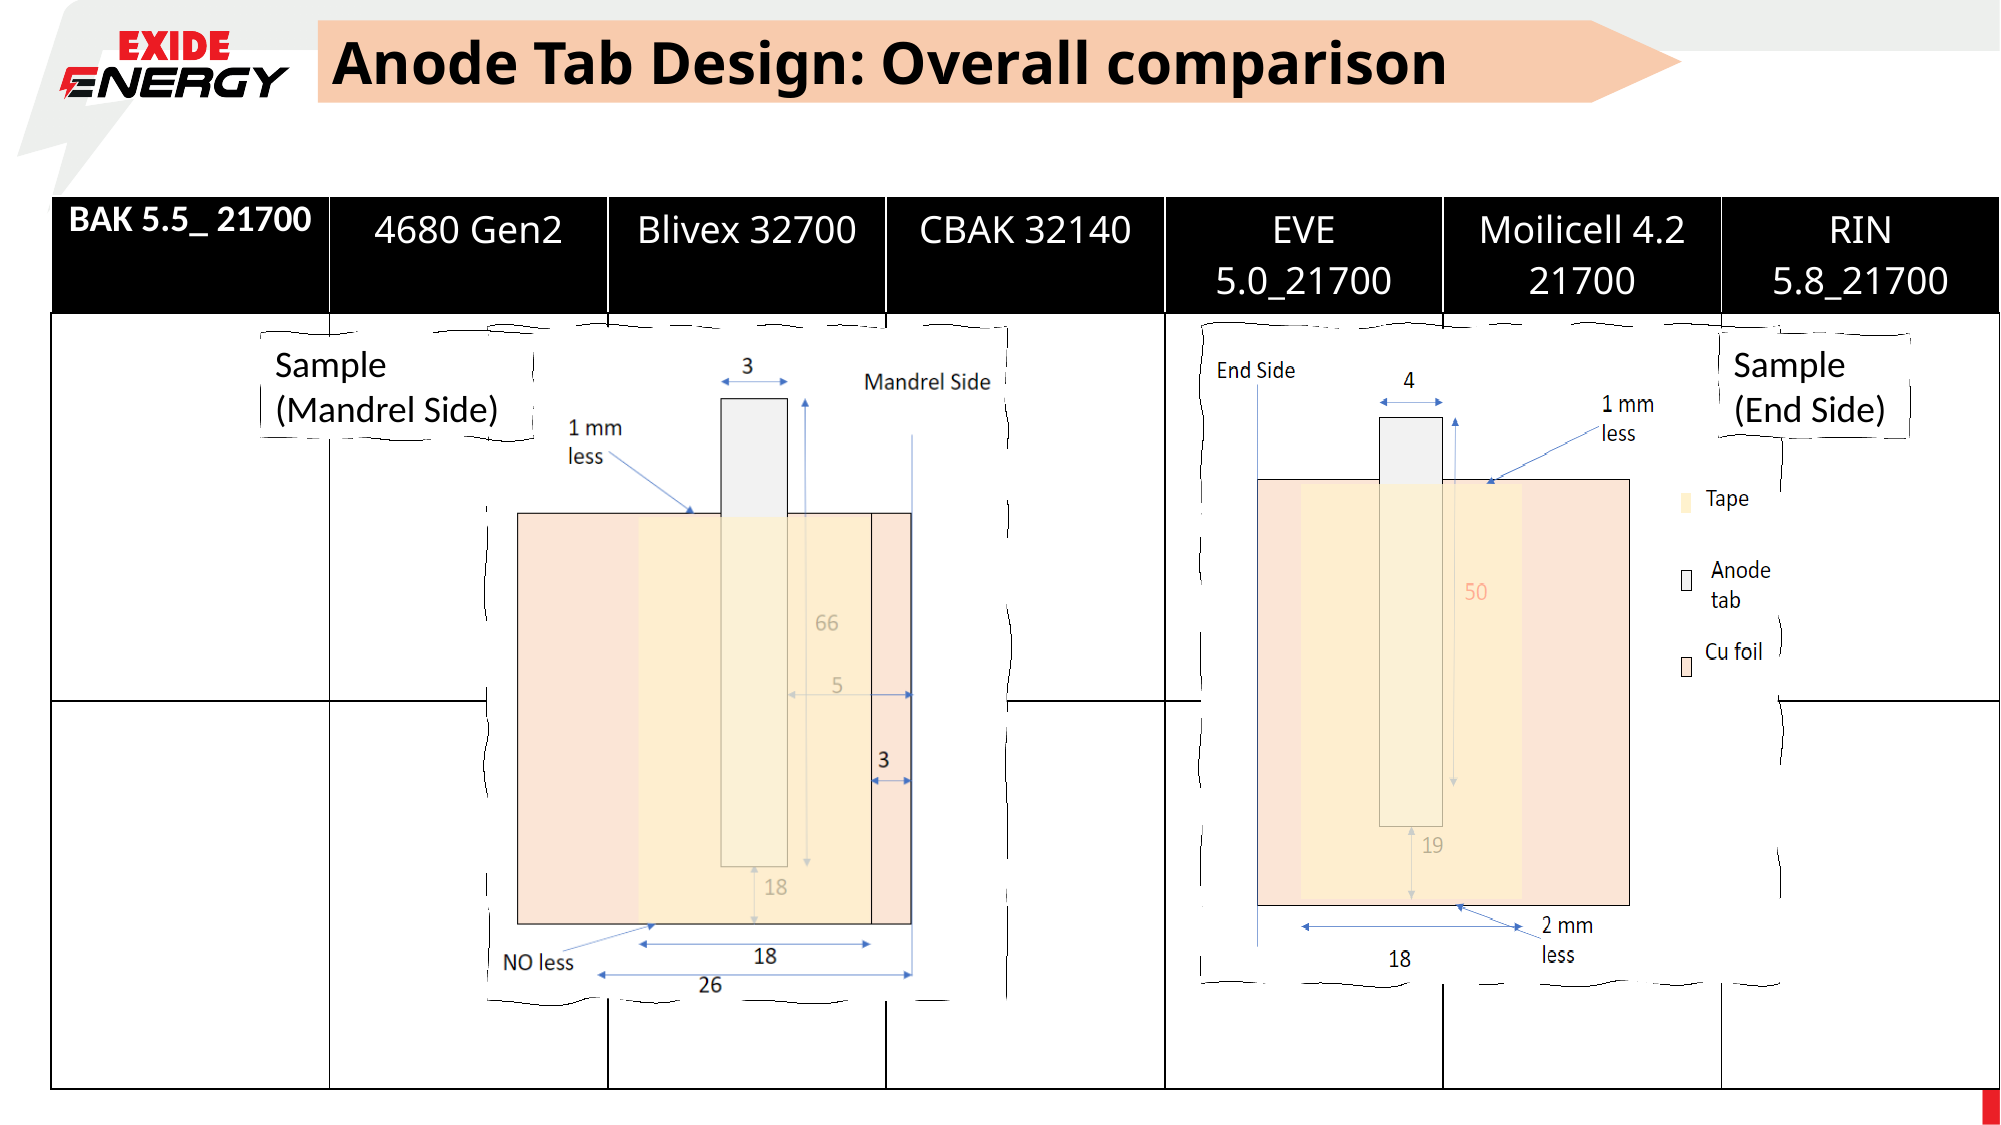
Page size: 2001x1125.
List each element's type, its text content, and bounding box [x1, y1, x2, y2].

table_header Moilicell 4.2 21700 [1444, 197, 1721, 312]
table_header Blivex 32700 [609, 197, 885, 312]
table_header BAK 5.5_ 21700 [52, 197, 329, 312]
table_cell [1166, 314, 1442, 700]
table_header EVE 5.0_21700 [1166, 197, 1442, 312]
picture [17, 0, 2000, 214]
table_cell [330, 702, 607, 1088]
table_cell [609, 314, 885, 326]
table_cell [1444, 314, 1721, 325]
table_cell [52, 314, 329, 700]
table_cell [887, 314, 1164, 700]
text_box Sample (Mandrel Side) [258, 328, 487, 441]
table_cell [330, 437, 487, 700]
table_cell [609, 1001, 885, 1088]
table_header 4680 Gen2 [330, 197, 607, 312]
table_cell [330, 314, 607, 335]
picture [1982, 1090, 2000, 1125]
text_box Sample (End Side) [1780, 332, 1912, 439]
picture [487, 326, 1007, 1001]
table_cell [1722, 314, 1999, 700]
table_header CBAK 32140 [887, 197, 1164, 312]
picture [1201, 325, 1780, 984]
table_cell [1166, 702, 1442, 1088]
table_cell [1444, 984, 1721, 1088]
text_box Anode Tab Design: Overall comparison [317, 20, 1682, 103]
table_cell [887, 702, 1164, 1088]
table_cell [52, 702, 329, 1088]
table_cell [1722, 702, 1999, 1088]
table_header RIN 5.8_21700 [1722, 197, 1999, 312]
